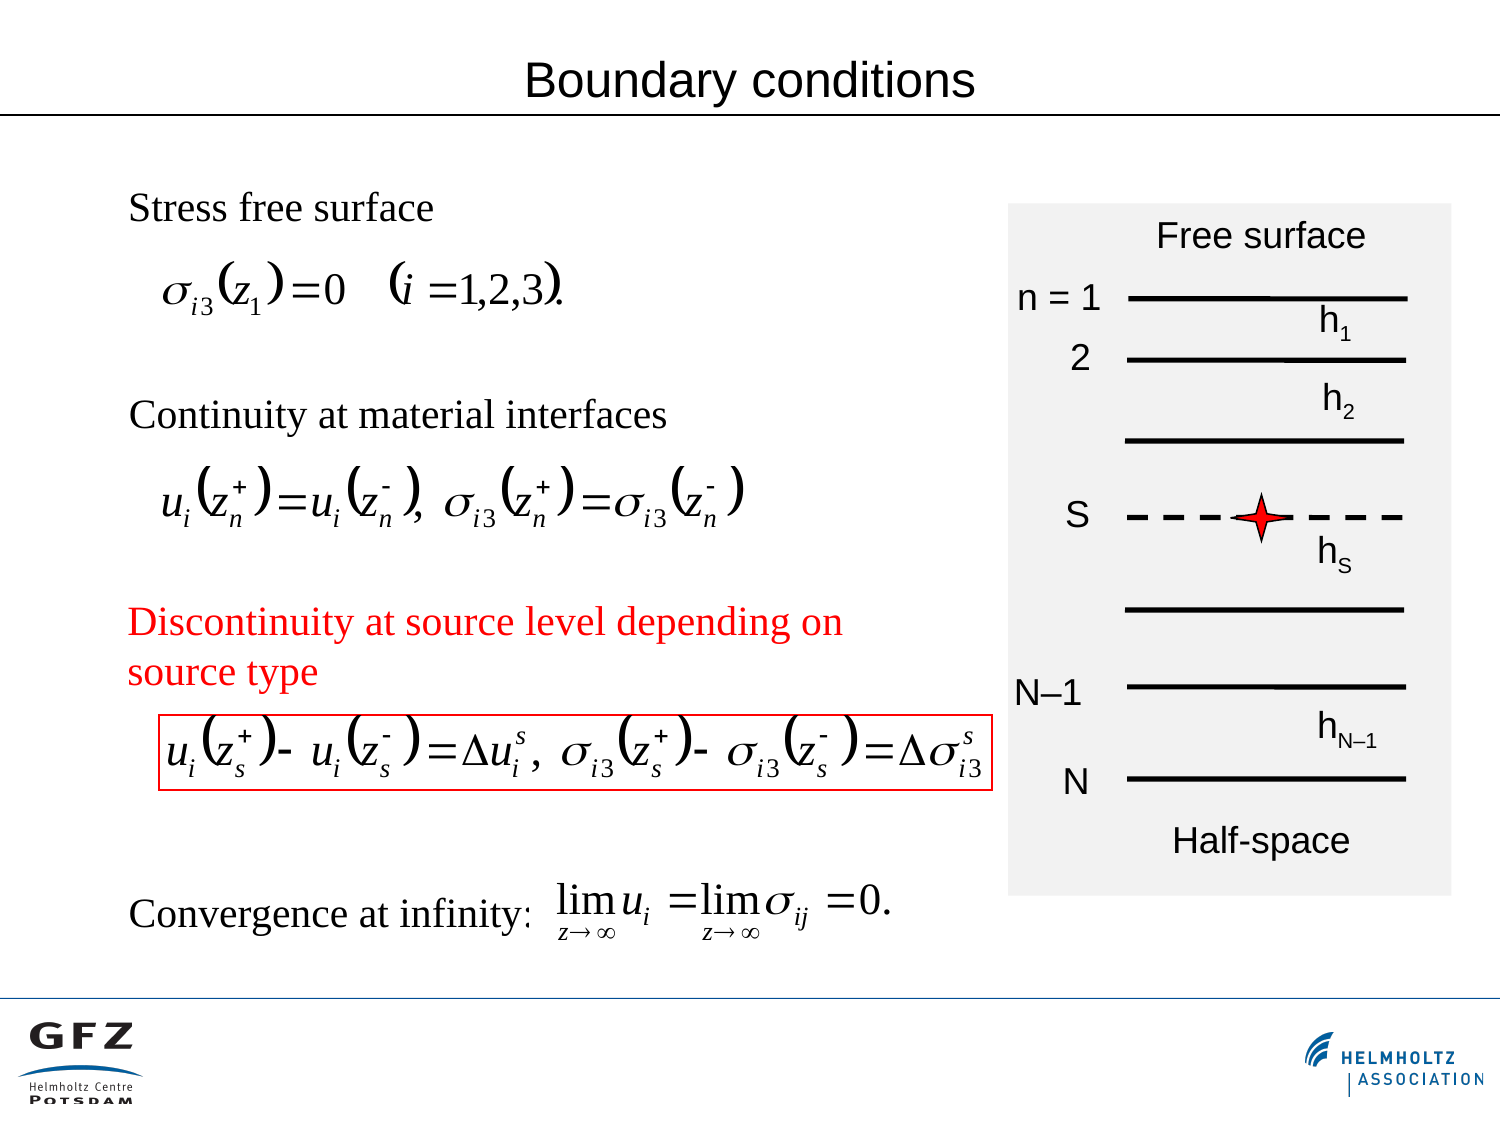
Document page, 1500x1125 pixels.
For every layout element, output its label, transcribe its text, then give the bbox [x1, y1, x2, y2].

text_box Continuity at material interfaces [114, 379, 683, 445]
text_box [154, 465, 748, 540]
text_box Boundary conditions [0, 40, 1500, 114]
text_box Discontinuity at source level depending on source type [112, 586, 962, 702]
text_box Stress free surface [113, 172, 450, 237]
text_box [549, 869, 899, 953]
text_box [980, 203, 1452, 896]
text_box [159, 715, 991, 790]
text_box Convergence at infinity: [113, 877, 529, 943]
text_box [155, 258, 572, 328]
